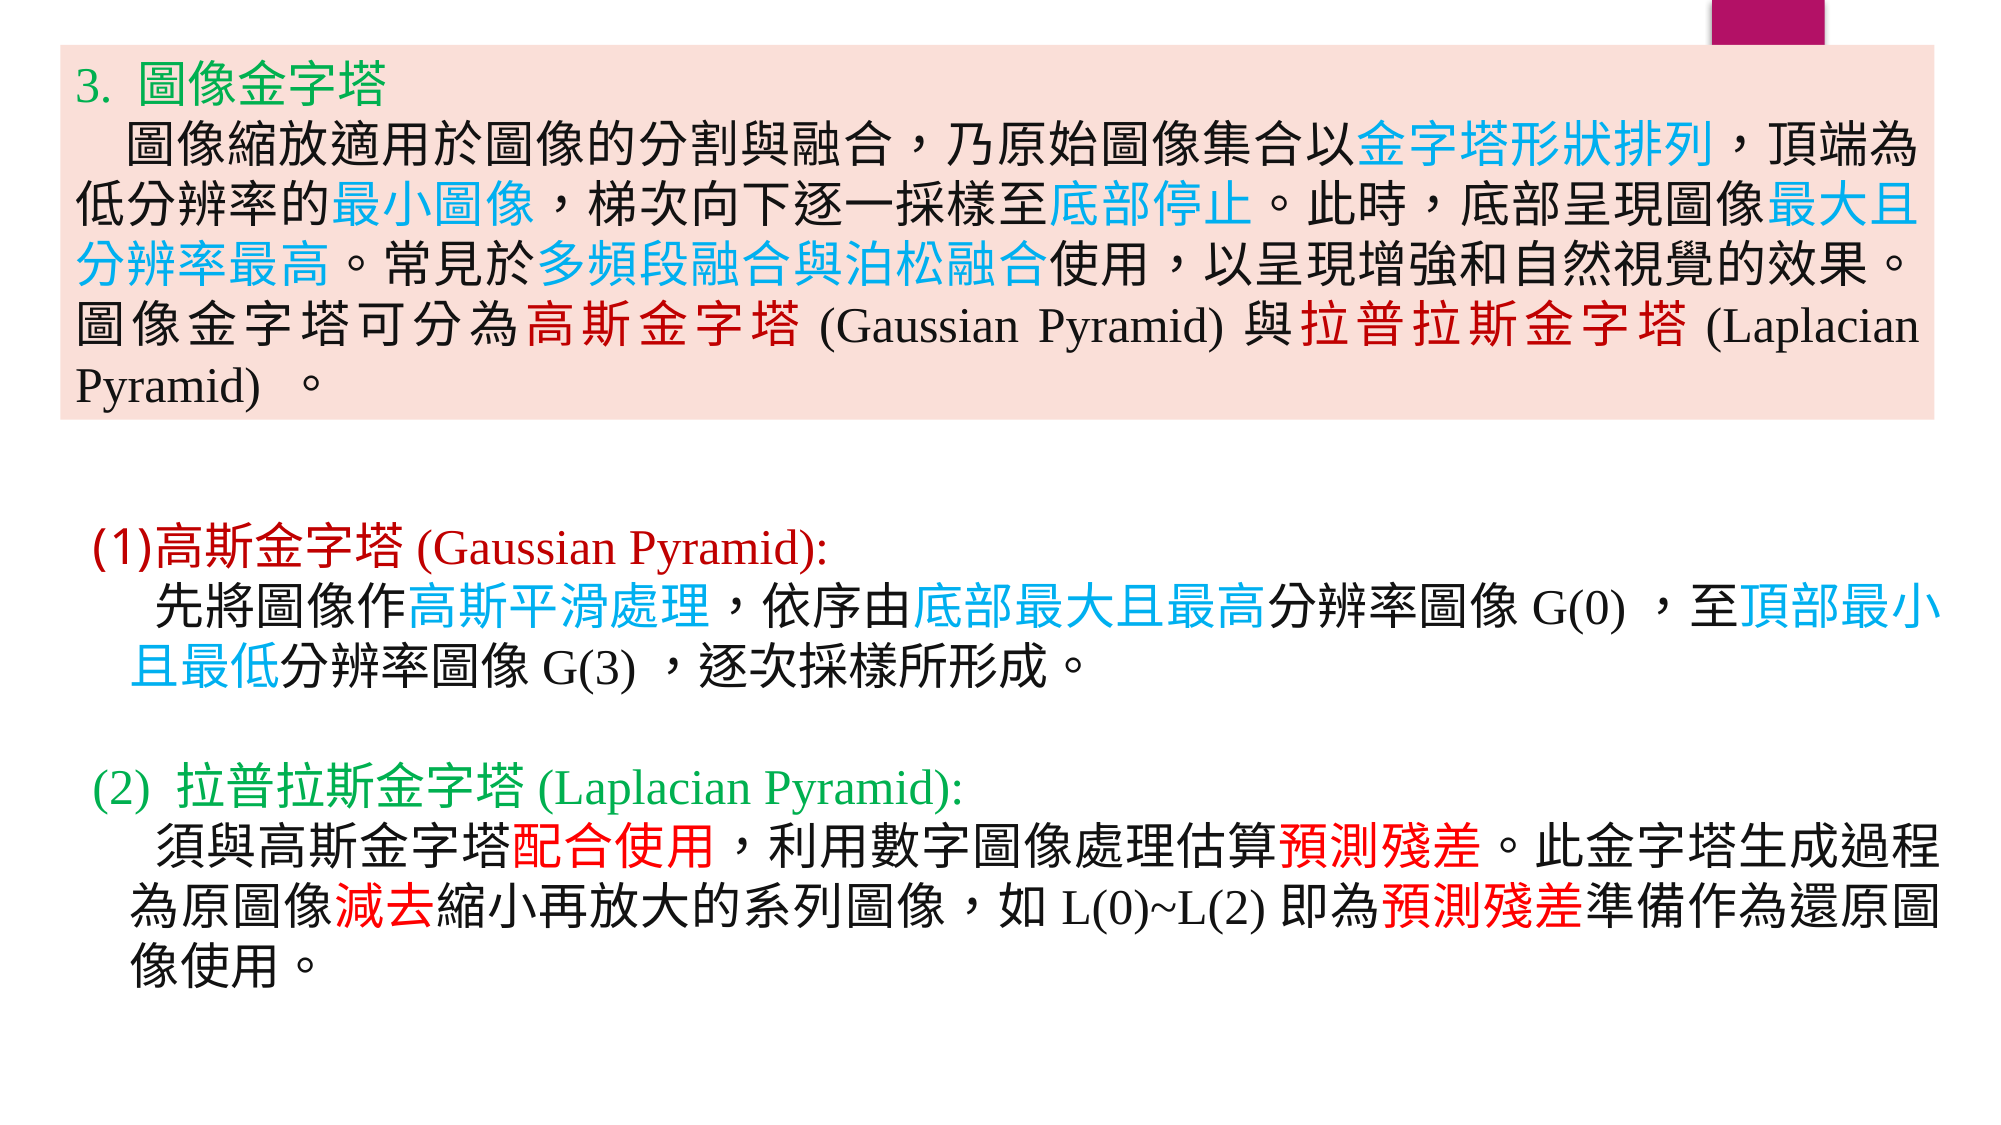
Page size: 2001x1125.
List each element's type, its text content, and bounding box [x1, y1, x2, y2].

text_box 高斯金字塔(Gaussian Pyramid): 先將圖像作高斯平滑處理，依序由底部最大且最高分辨率圖像G(0)，至頂部最小且最低分辨率圖像G(3)，逐次採樣所形成。 (2) 拉普拉斯金字塔(Laplacian Pyramid): 須與高斯金字塔配合使用，利用數字圖像處理估算預測殘差。此金字塔生成過程為原圖像減去縮小再放大的系列圖像，如L(0)~L(2)即為預測殘差準備作為還原圖像使用。 [77, 507, 1957, 1002]
text_box 3. 圖像金字塔 圖像縮放適用於圖像的分割與融合，乃原始圖像集合以金字塔形狀排列，頂端為低分辨率的最小圖像，梯次向下逐一採樣至底部停止。此時，底部呈現圖像最大且分辨率最高。常見於多頻段融合與泊松融合使用，以呈現增強和自然視覺的效果。圖像金字塔可分為高斯金字塔(Gaussian Pyramid)與拉普拉斯金字塔(Laplacian Pyramid) 。 [60, 44, 1935, 420]
